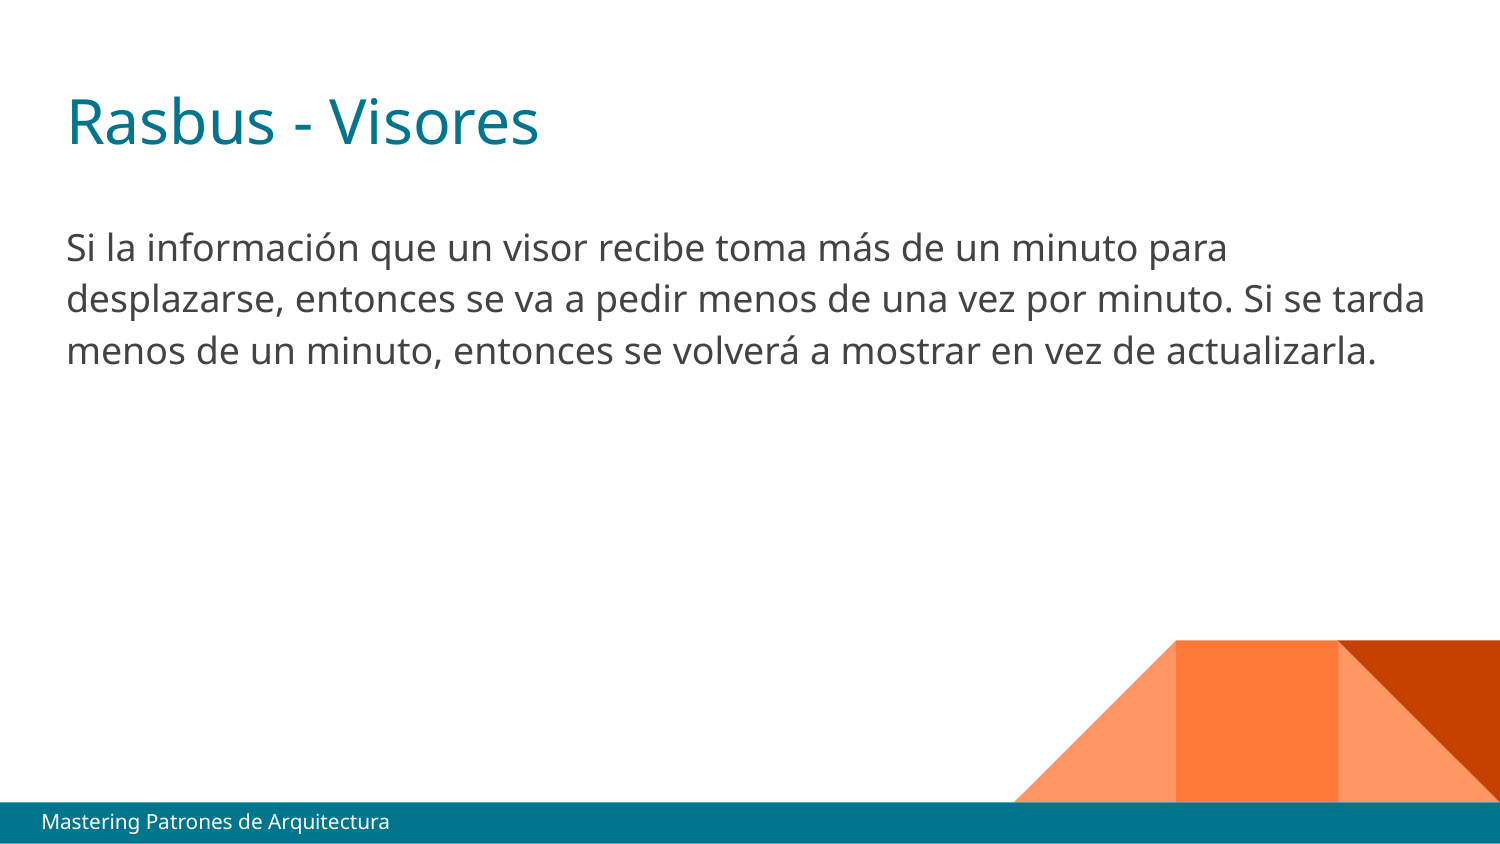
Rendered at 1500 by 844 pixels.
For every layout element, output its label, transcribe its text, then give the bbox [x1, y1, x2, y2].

list Si la información que un visor recibe toma más de un minuto para desplazarse, entonces se va a pedir menos de una vez por minuto. Si se tarda menos de un minuto, entonces se volverá a mostrar en vez de actualizarla. [51, 201, 1449, 750]
title Rasbus - Visores [51, 67, 1449, 167]
